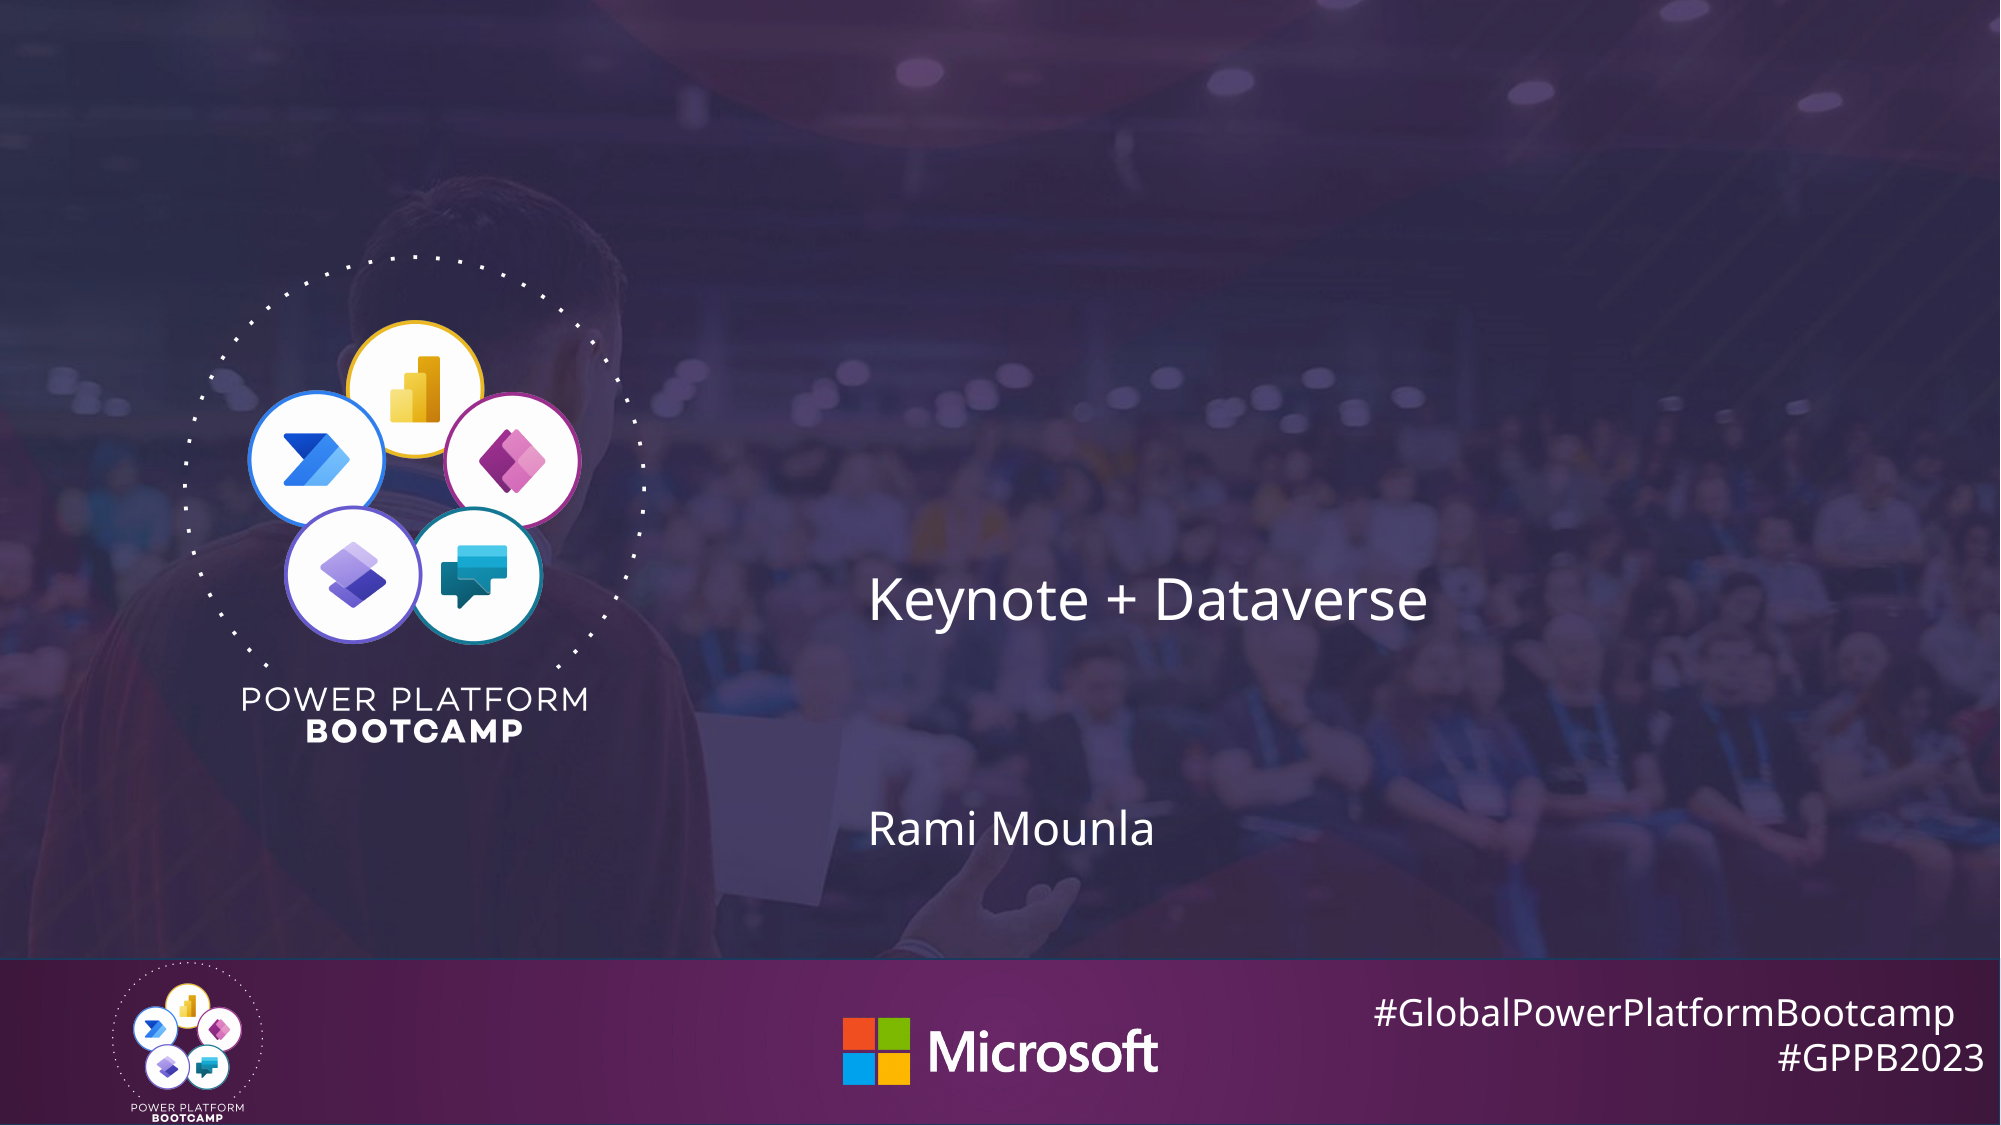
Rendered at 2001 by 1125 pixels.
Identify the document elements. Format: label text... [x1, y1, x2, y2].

picture [112, 962, 263, 1122]
picture [183, 255, 646, 743]
list Keynote + Dataverse [852, 562, 1964, 764]
list Rami Mounla [852, 797, 1964, 863]
picture [799, 977, 1201, 1125]
